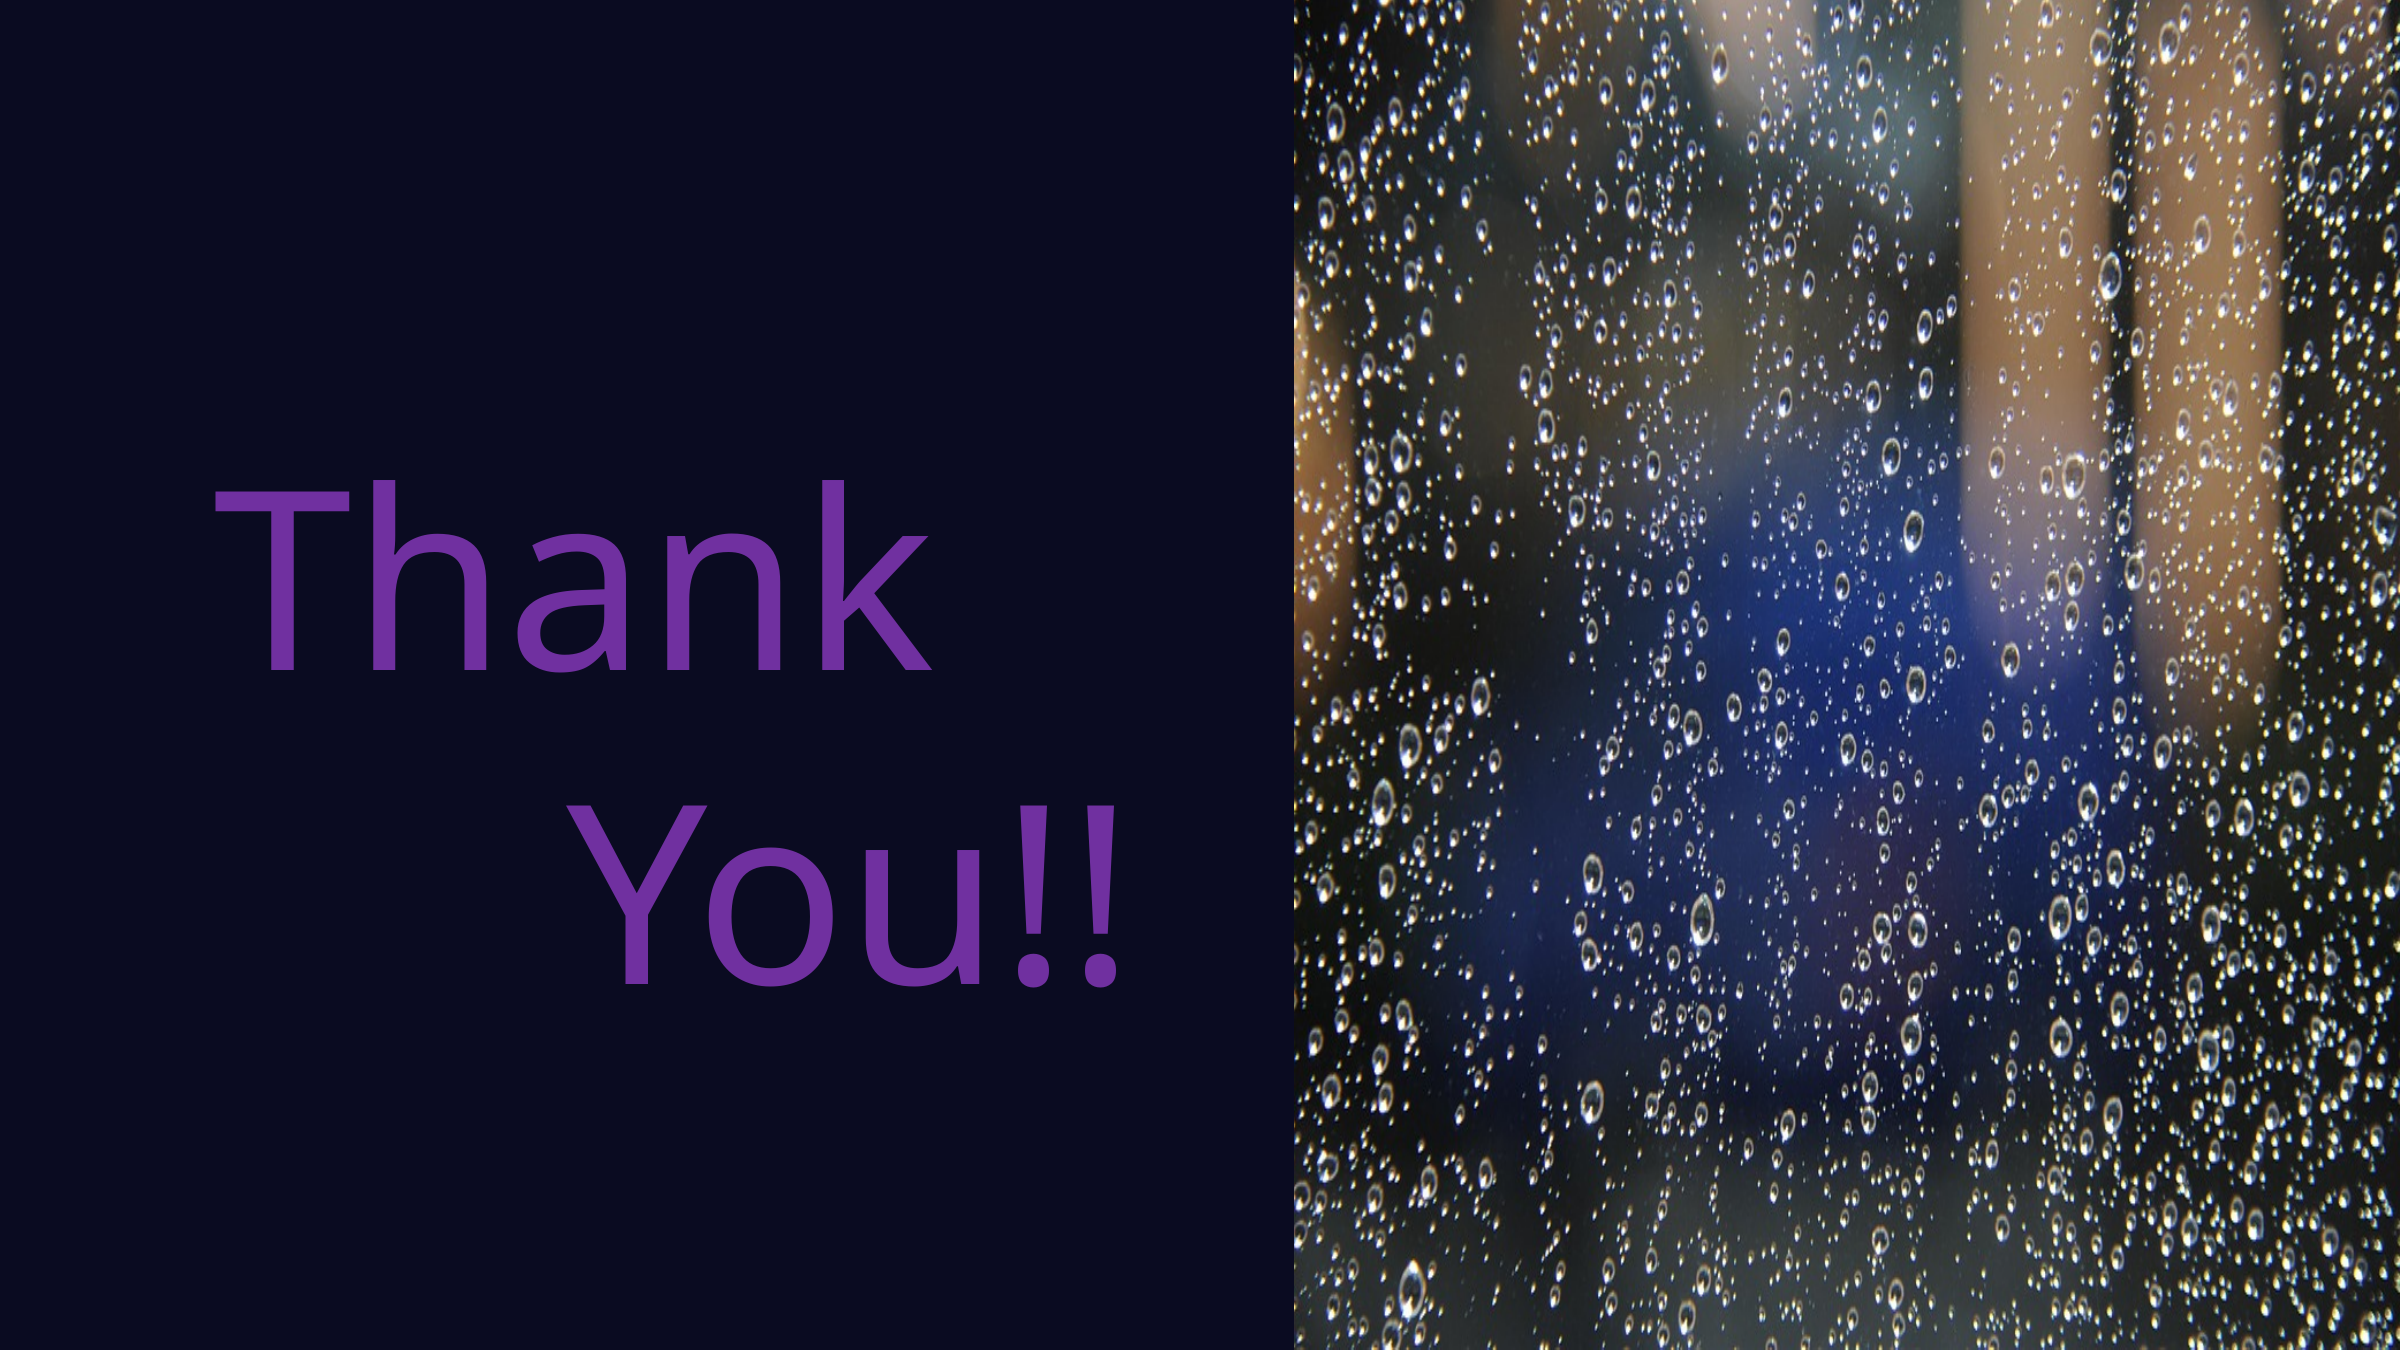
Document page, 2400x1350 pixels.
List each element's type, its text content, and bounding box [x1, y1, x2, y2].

picture [1294, 0, 2400, 1350]
text_box Thank [198, 413, 1106, 728]
text_box You!! [551, 727, 1200, 1043]
